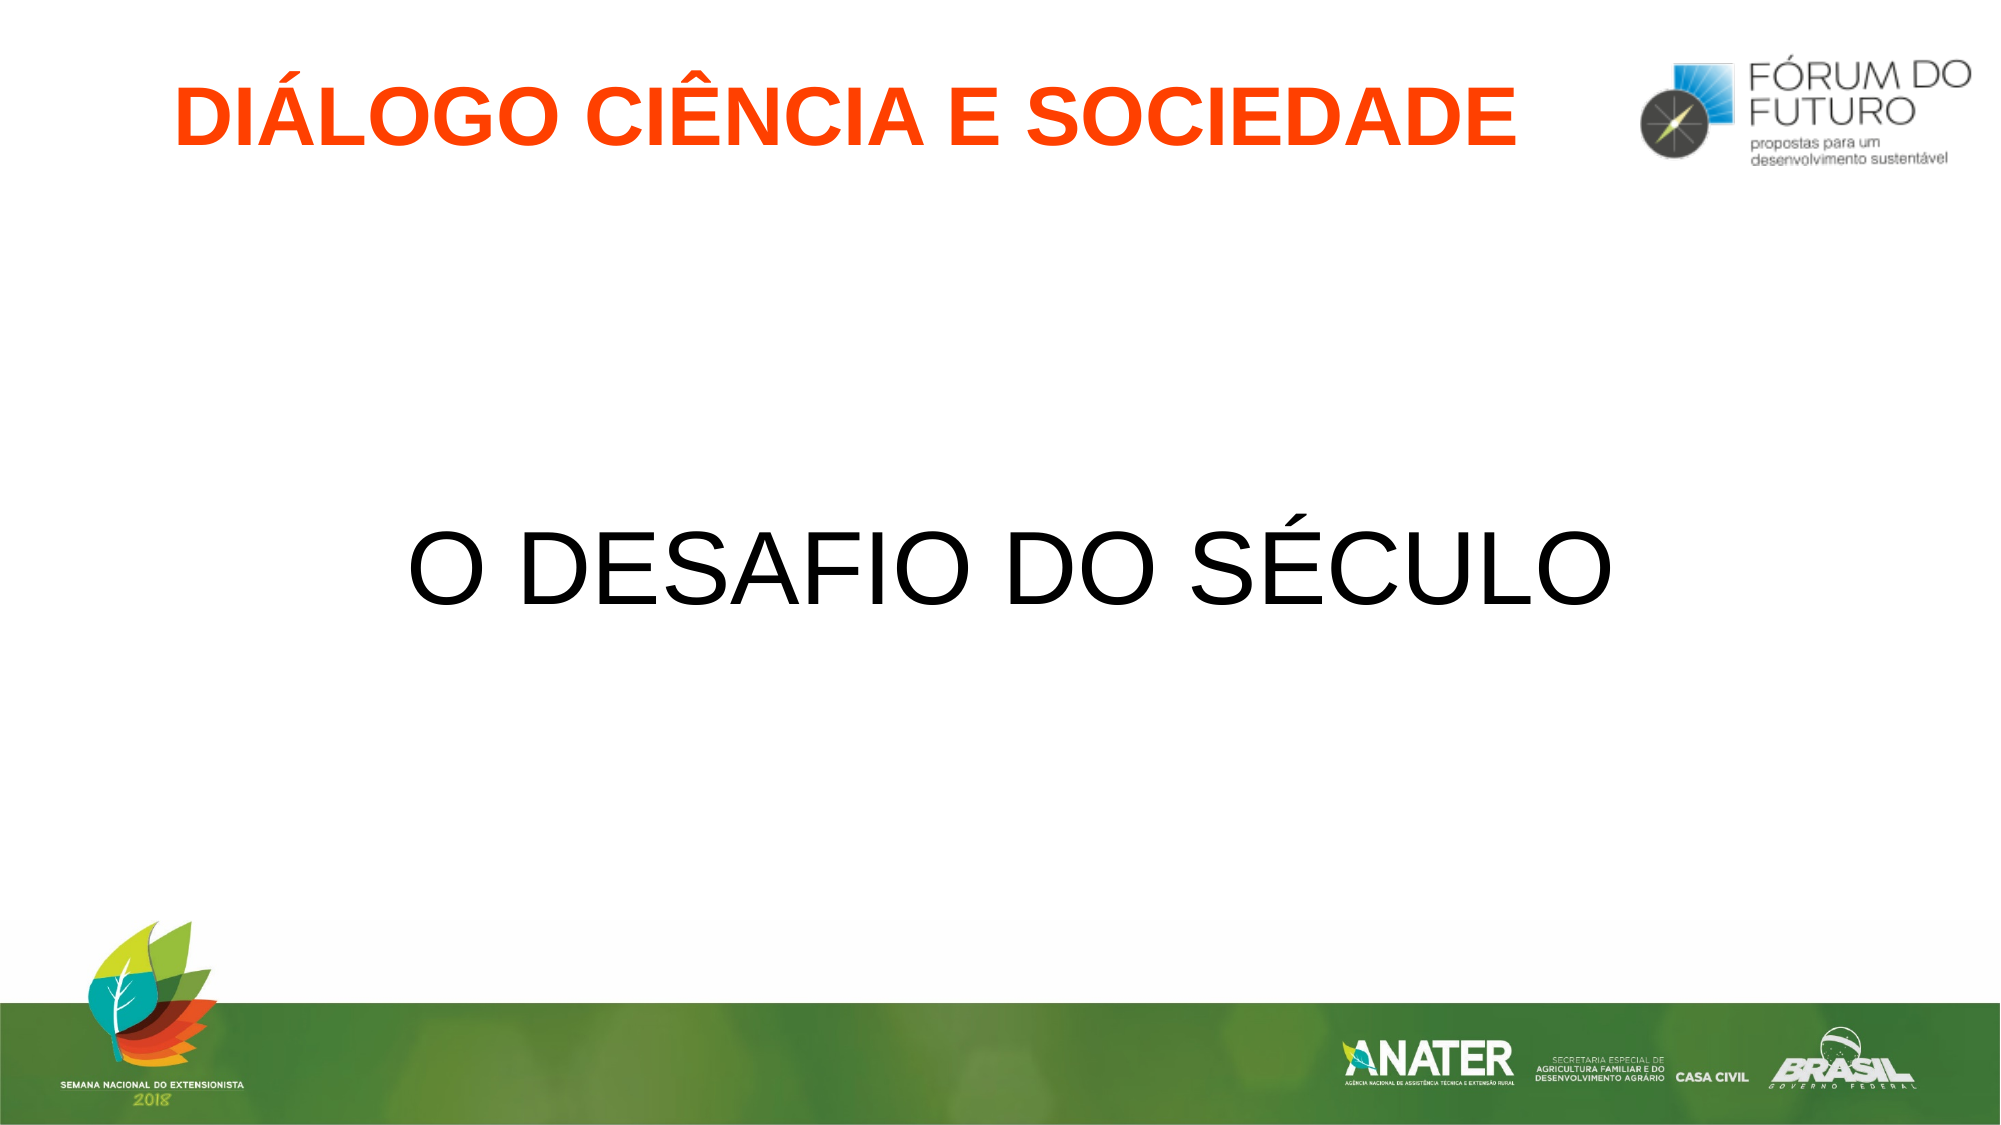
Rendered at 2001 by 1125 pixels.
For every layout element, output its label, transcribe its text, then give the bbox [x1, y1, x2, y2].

picture [0, 919, 2000, 1125]
picture [1640, 35, 1973, 166]
text_box O DESAFIO DO SÉCULO [75, 263, 1949, 863]
text_box DIÁLOGO CIÊNCIA E SOCIEDADE [75, 36, 1618, 189]
